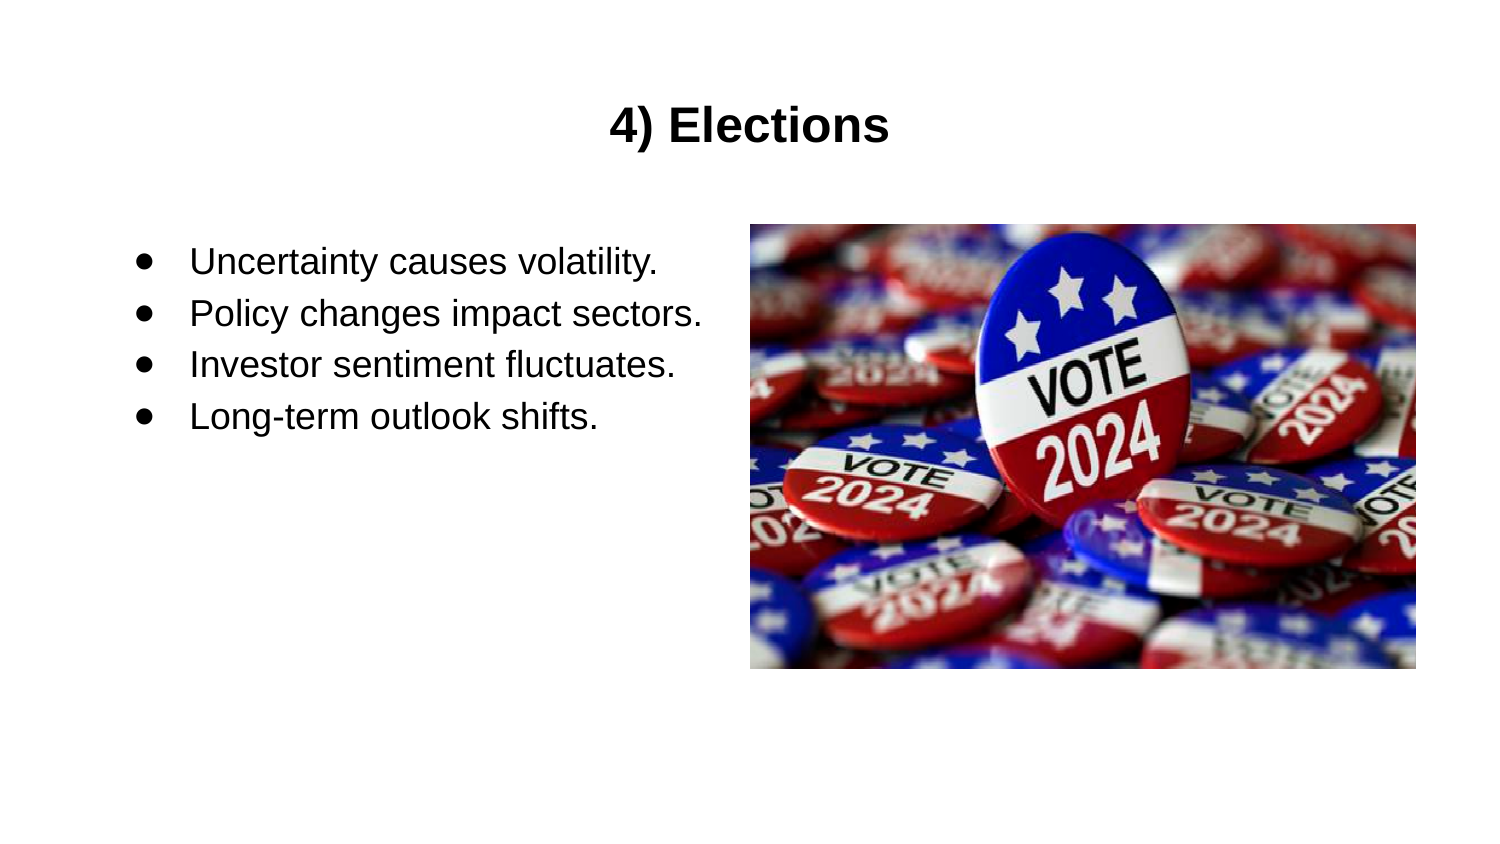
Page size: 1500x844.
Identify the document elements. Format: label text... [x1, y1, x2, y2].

title 4) Elections [103, 44, 1397, 208]
list Uncertainty causes volatility. Policy changes impact sectors. Investor sentiment fluctuates. Long-term outlook shifts. [103, 224, 741, 760]
picture [749, 224, 1416, 669]
